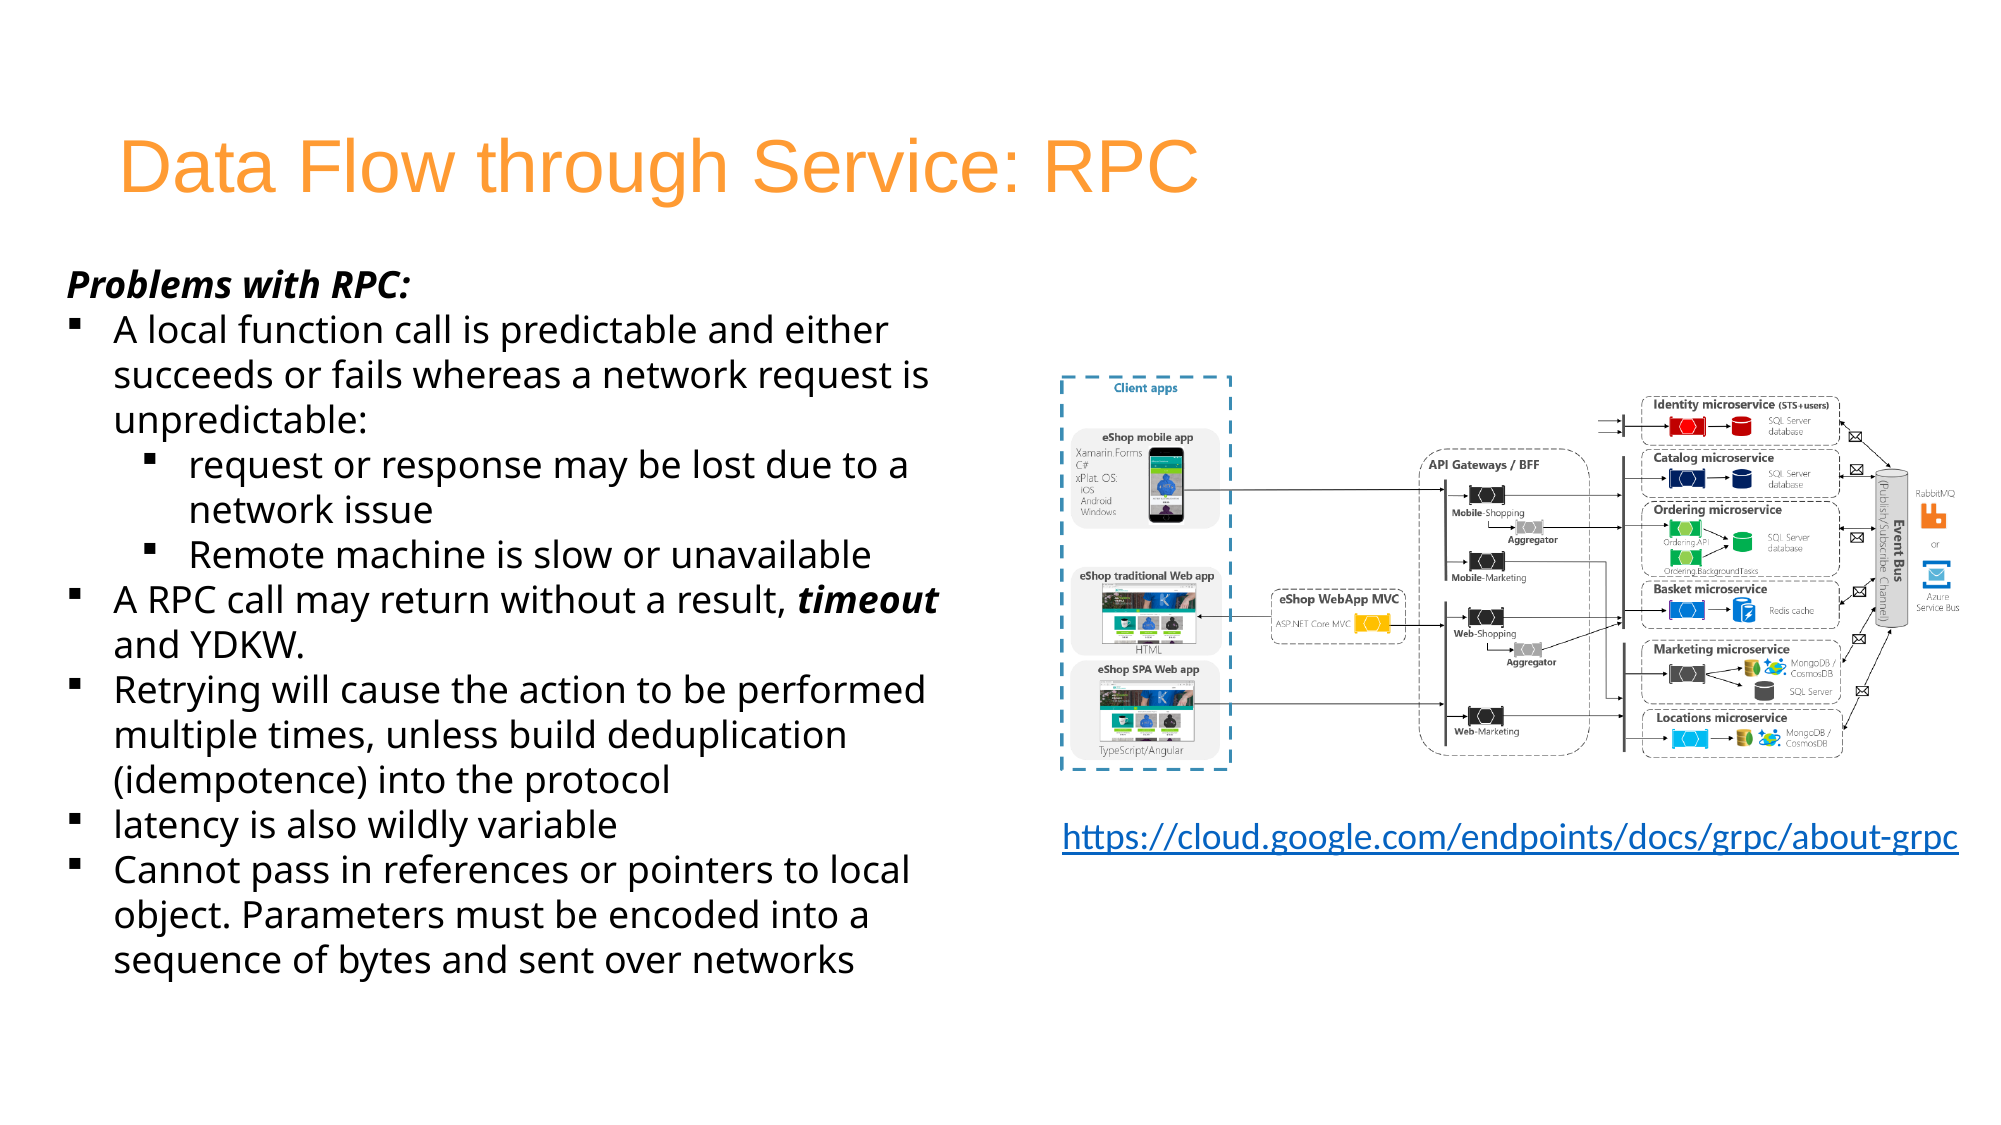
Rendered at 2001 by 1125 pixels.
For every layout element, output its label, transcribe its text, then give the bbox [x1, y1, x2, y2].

title Data Flow through Service: RPC [103, 59, 1909, 278]
picture [1060, 372, 1961, 771]
text_box Problems with RPC: A local function call is predictable and either succeeds or fails whereas a network request is unpredictable: request or response may be lost due to a network issue Remote machine is slow or unavailable A RPC call may return without a result, timeout and YDKW. Retrying will cause the action to be performed multiple times, unless build deduplication (idempotence) into the protocol latency is also wildly variable Cannot pass in references or pointers to local object. Parameters must be encoded into a sequence of bytes and sent over networks [51, 253, 1020, 989]
text_box https://cloud.google.com/endpoints/docs/grpc/about-grpc [1047, 804, 1974, 865]
